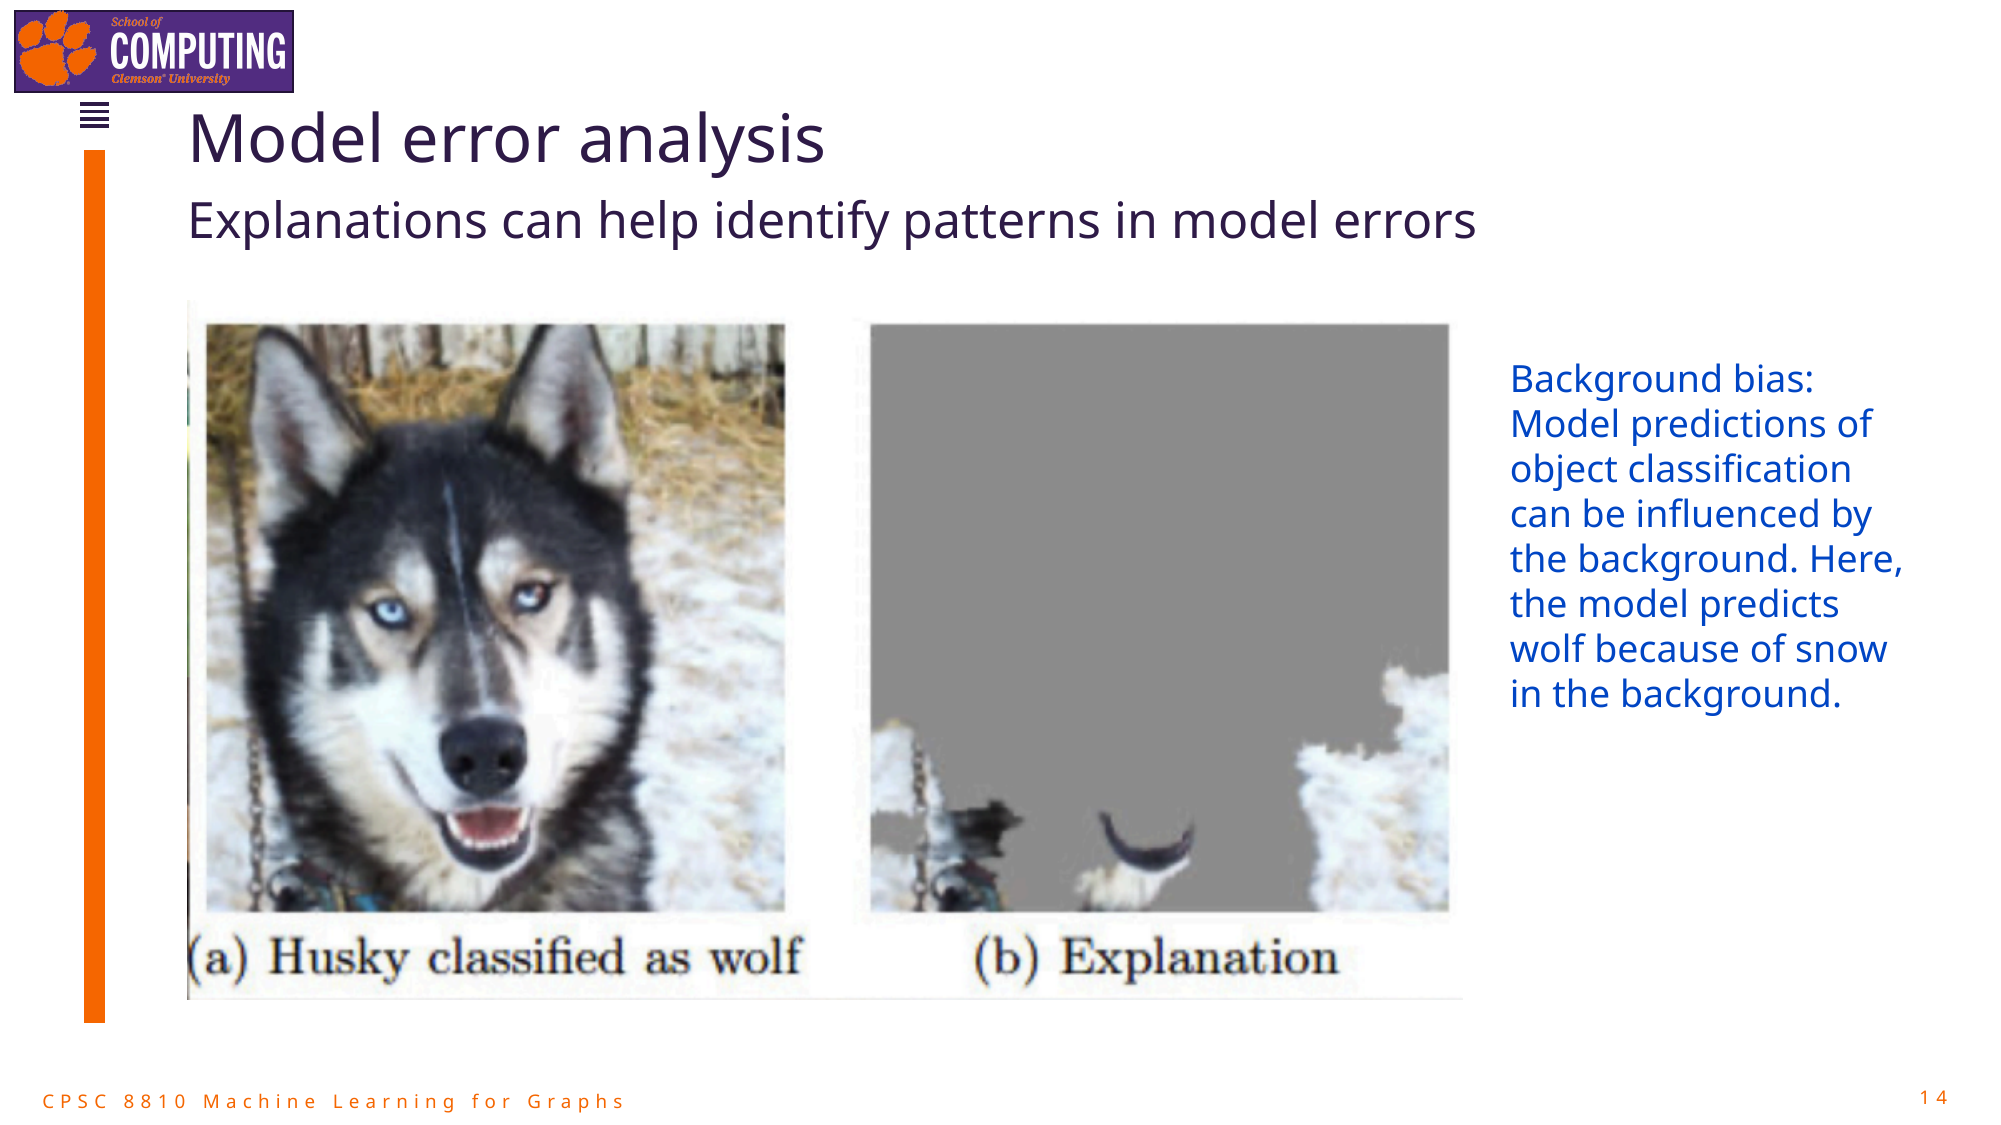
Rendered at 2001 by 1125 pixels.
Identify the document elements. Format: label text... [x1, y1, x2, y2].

picture [18, 10, 285, 86]
picture [187, 300, 1463, 1000]
title Model error analysis [187, 104, 1913, 178]
text_box [187, 48, 218, 109]
list Explanations can help identify patterns in model errors [187, 195, 1699, 250]
text_box Background bias: Model predictions of object classification can be influenced by the background. Here, the model predicts wolf because of snow in the background. [1495, 347, 1936, 723]
